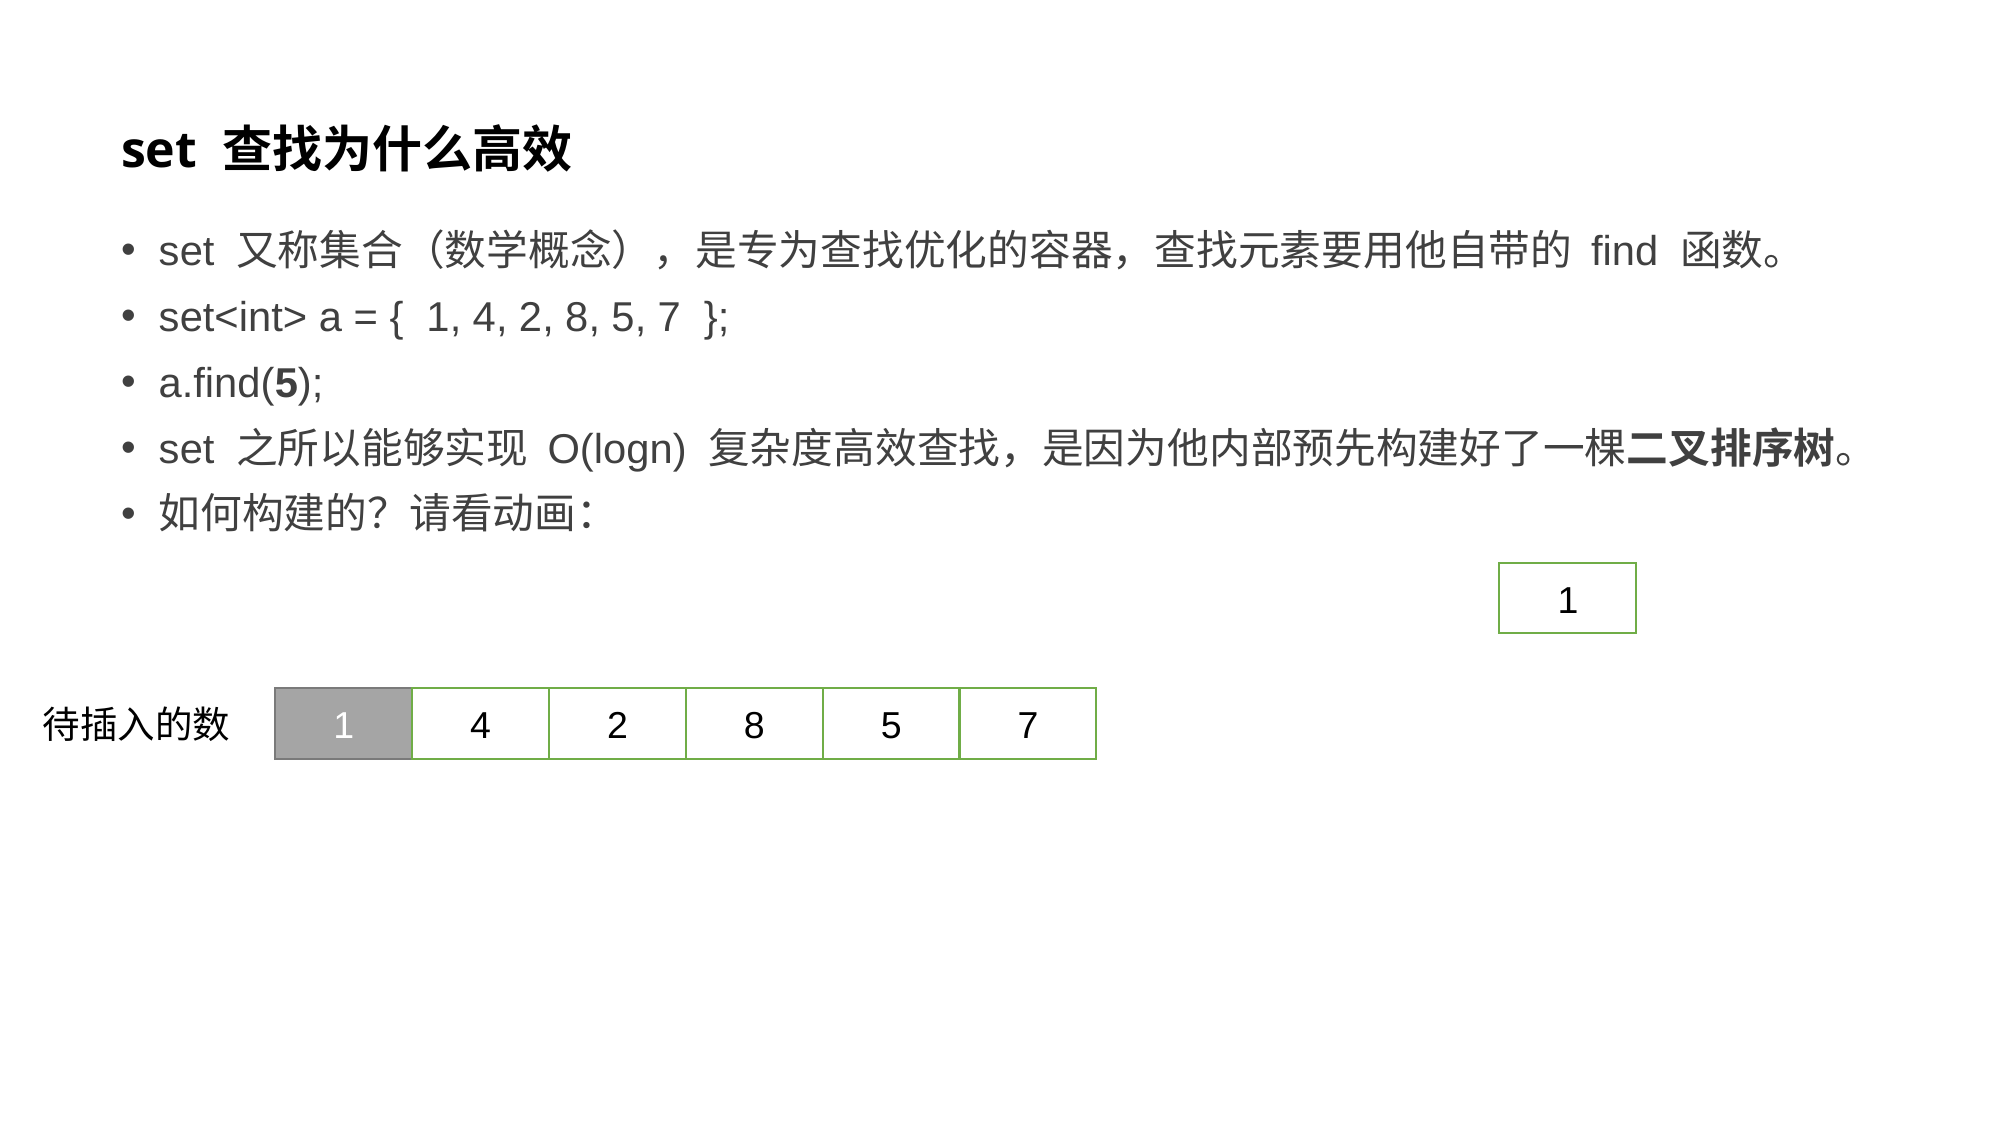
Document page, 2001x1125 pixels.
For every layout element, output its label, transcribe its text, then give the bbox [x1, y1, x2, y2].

text_box 7 [958, 687, 1097, 760]
text_box 5 [822, 687, 958, 760]
text_box 2 [548, 687, 685, 760]
text_box 1 [274, 687, 411, 760]
text_box 4 [411, 687, 548, 760]
text_box 待插入的数 [28, 693, 246, 753]
text_box 8 [685, 687, 822, 760]
list set 又称集合（数学概念），是专为查找优化的容器，查找元素要用他自带的 find 函数。 set<int> a = { 1, 4, 2, 8, 5, 7 }; a.find(5); set 之所以能够实现 O(logn) 复杂度高效查找，是因为他内部预先构建好了一棵二叉排序树。 如何构建的？请看动画： [106, 222, 1921, 936]
title set 查找为什么高效 [106, 42, 1832, 222]
text_box 1 [1498, 562, 1637, 634]
